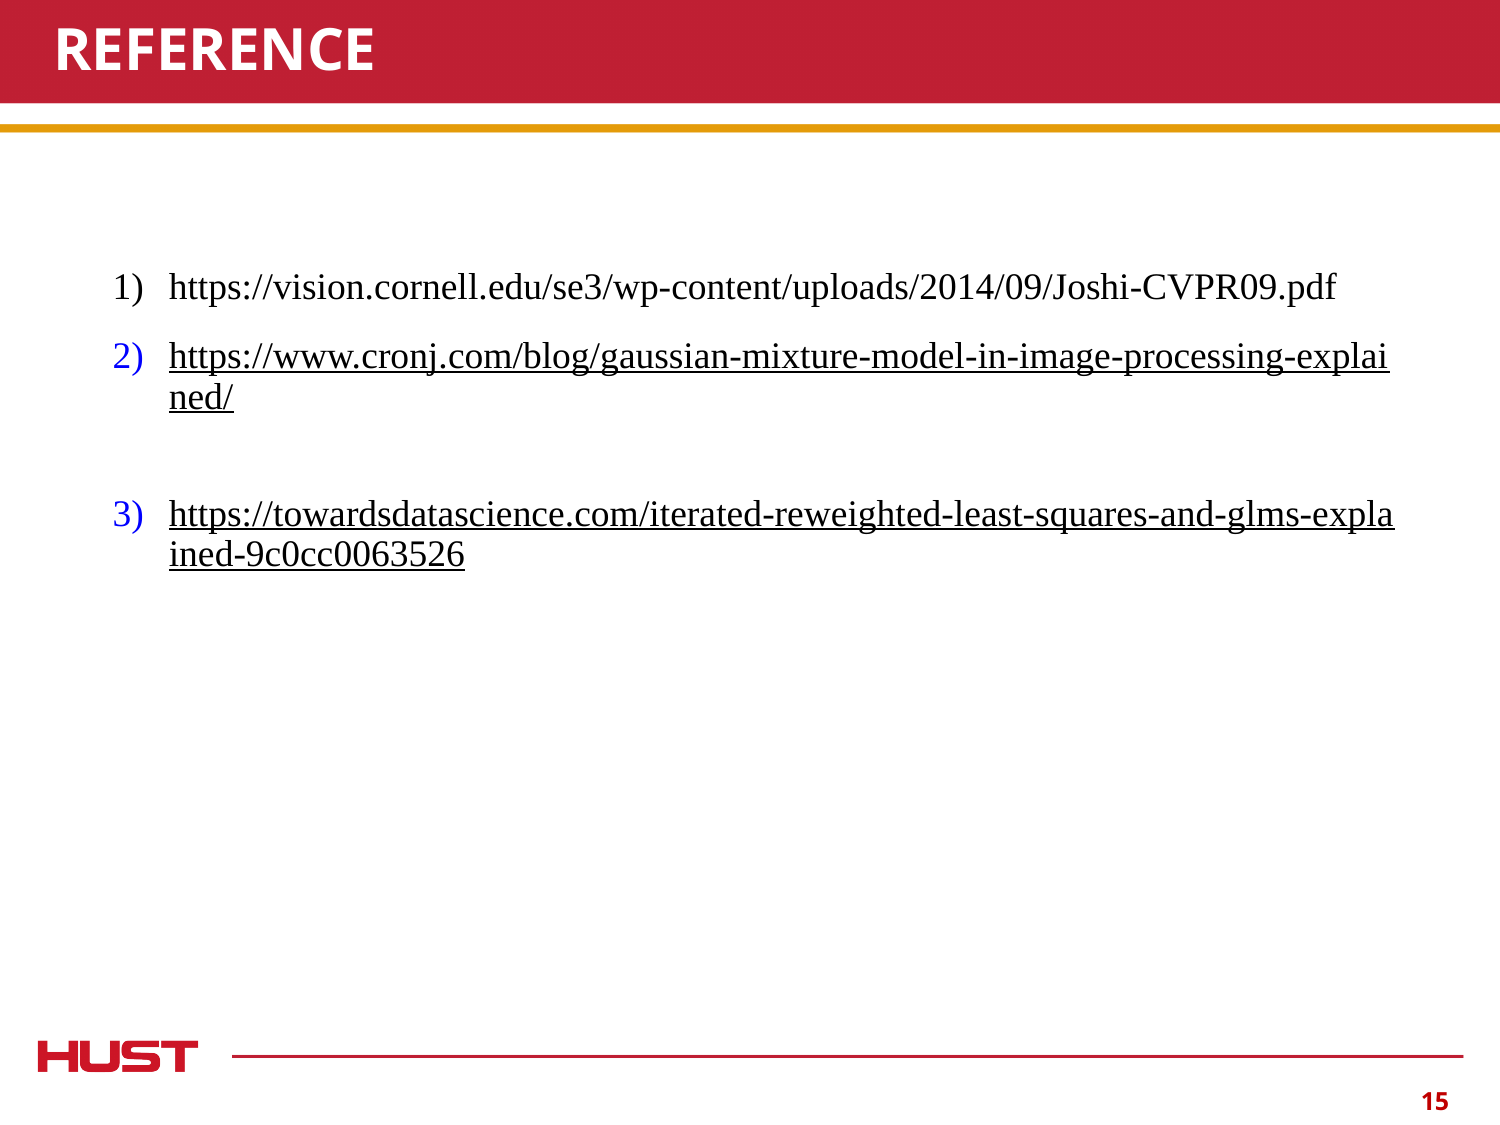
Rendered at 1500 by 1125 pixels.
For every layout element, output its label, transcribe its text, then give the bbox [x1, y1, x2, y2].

title REFERENCE [38, 12, 1462, 87]
list https://vision.cornell.edu/se3/wp-content/uploads/2014/09/Joshi-CVPR09.pdf https://www.cronj.com/blog/gaussian-mixture-model-in-image-processing-explained/ https://towardsdatascience.com/iterated-reweighted-least-squares-and-glms-explained-9c0cc0063526 [97, 251, 1419, 403]
slide_number 15 [1126, 1078, 1464, 1125]
picture [0, 0, 1500, 1125]
